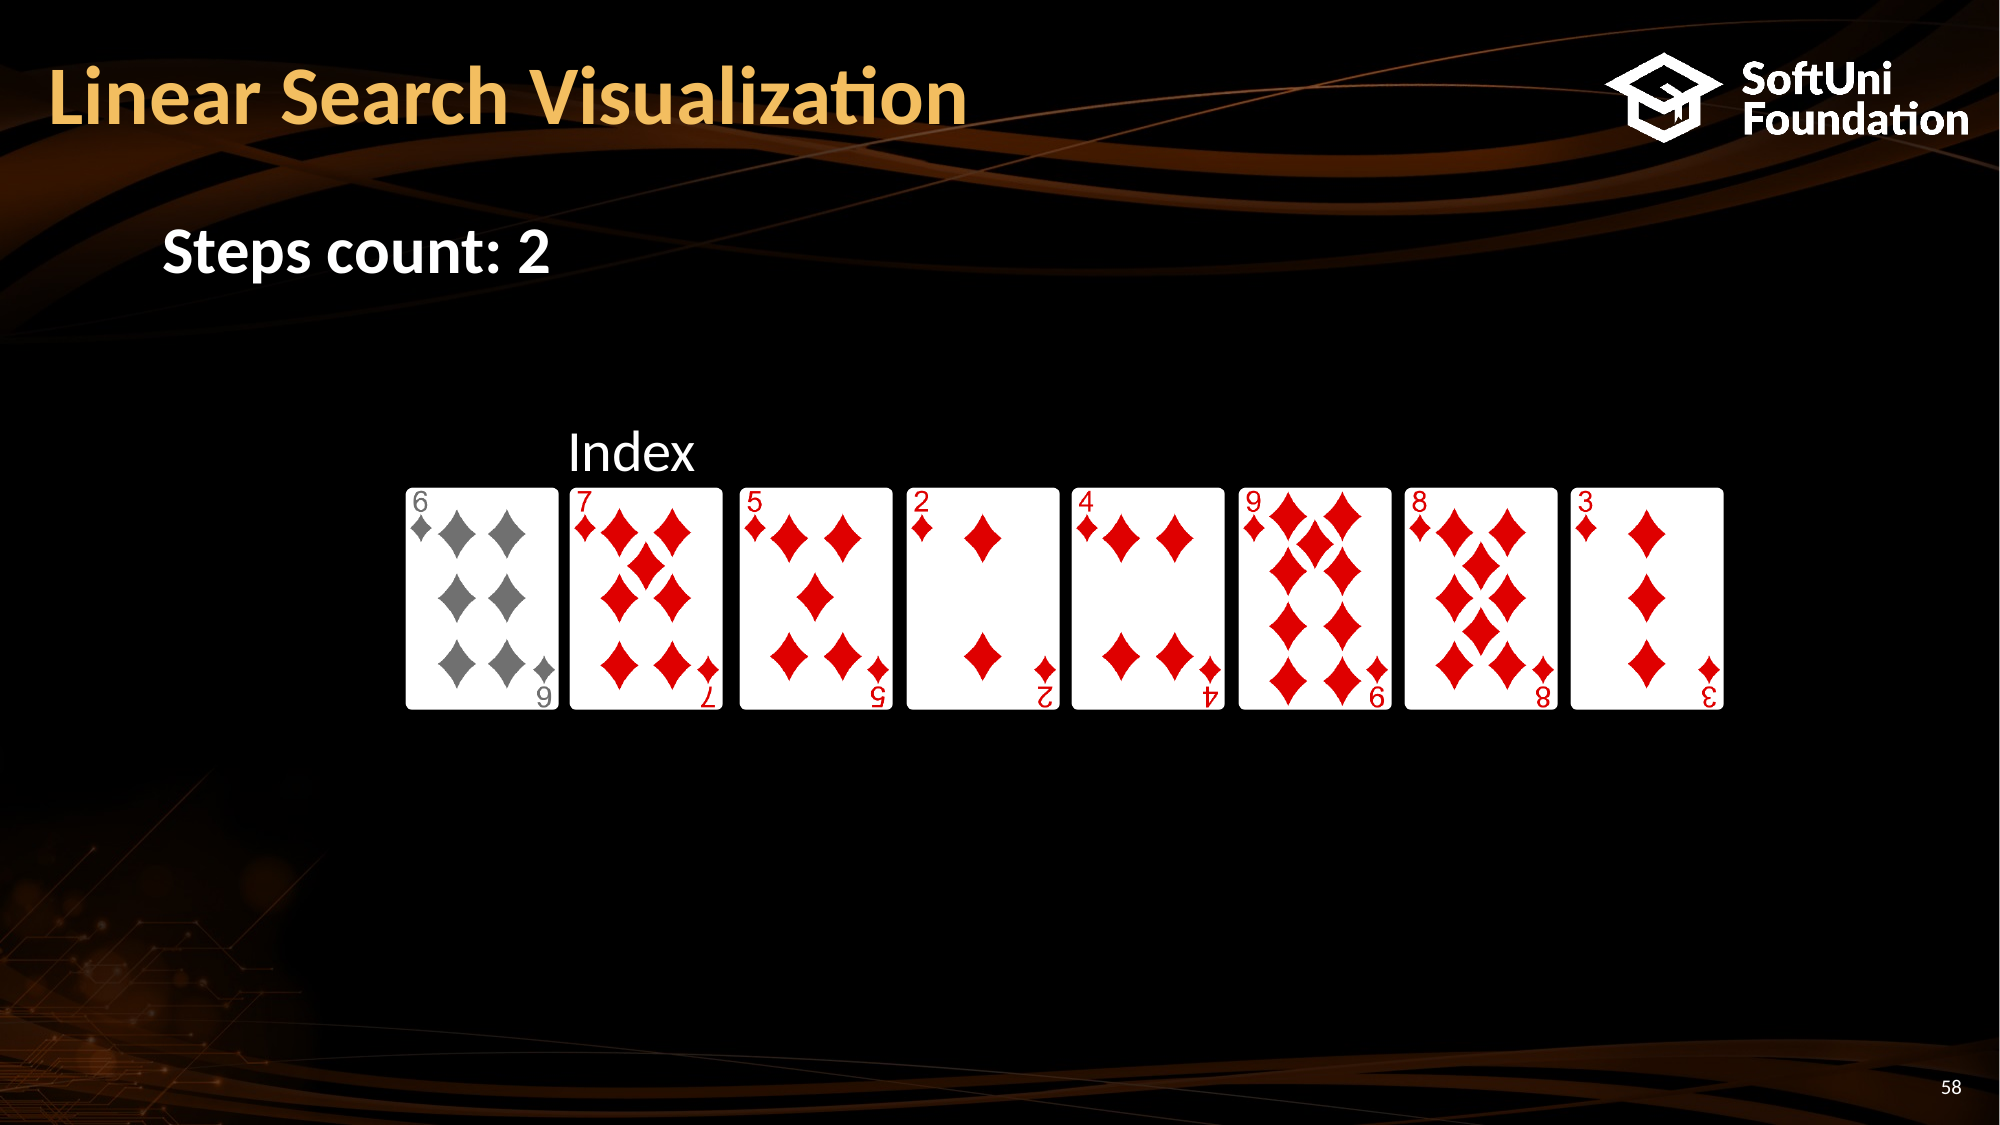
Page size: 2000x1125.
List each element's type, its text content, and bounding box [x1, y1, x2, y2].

title Linear Search Visualization [30, 6, 1602, 189]
text_box Steps count: 2 [147, 199, 567, 295]
text_box Index [552, 405, 712, 491]
picture [0, 0, 2000, 1125]
slide_number 58 [1897, 1070, 1968, 1103]
